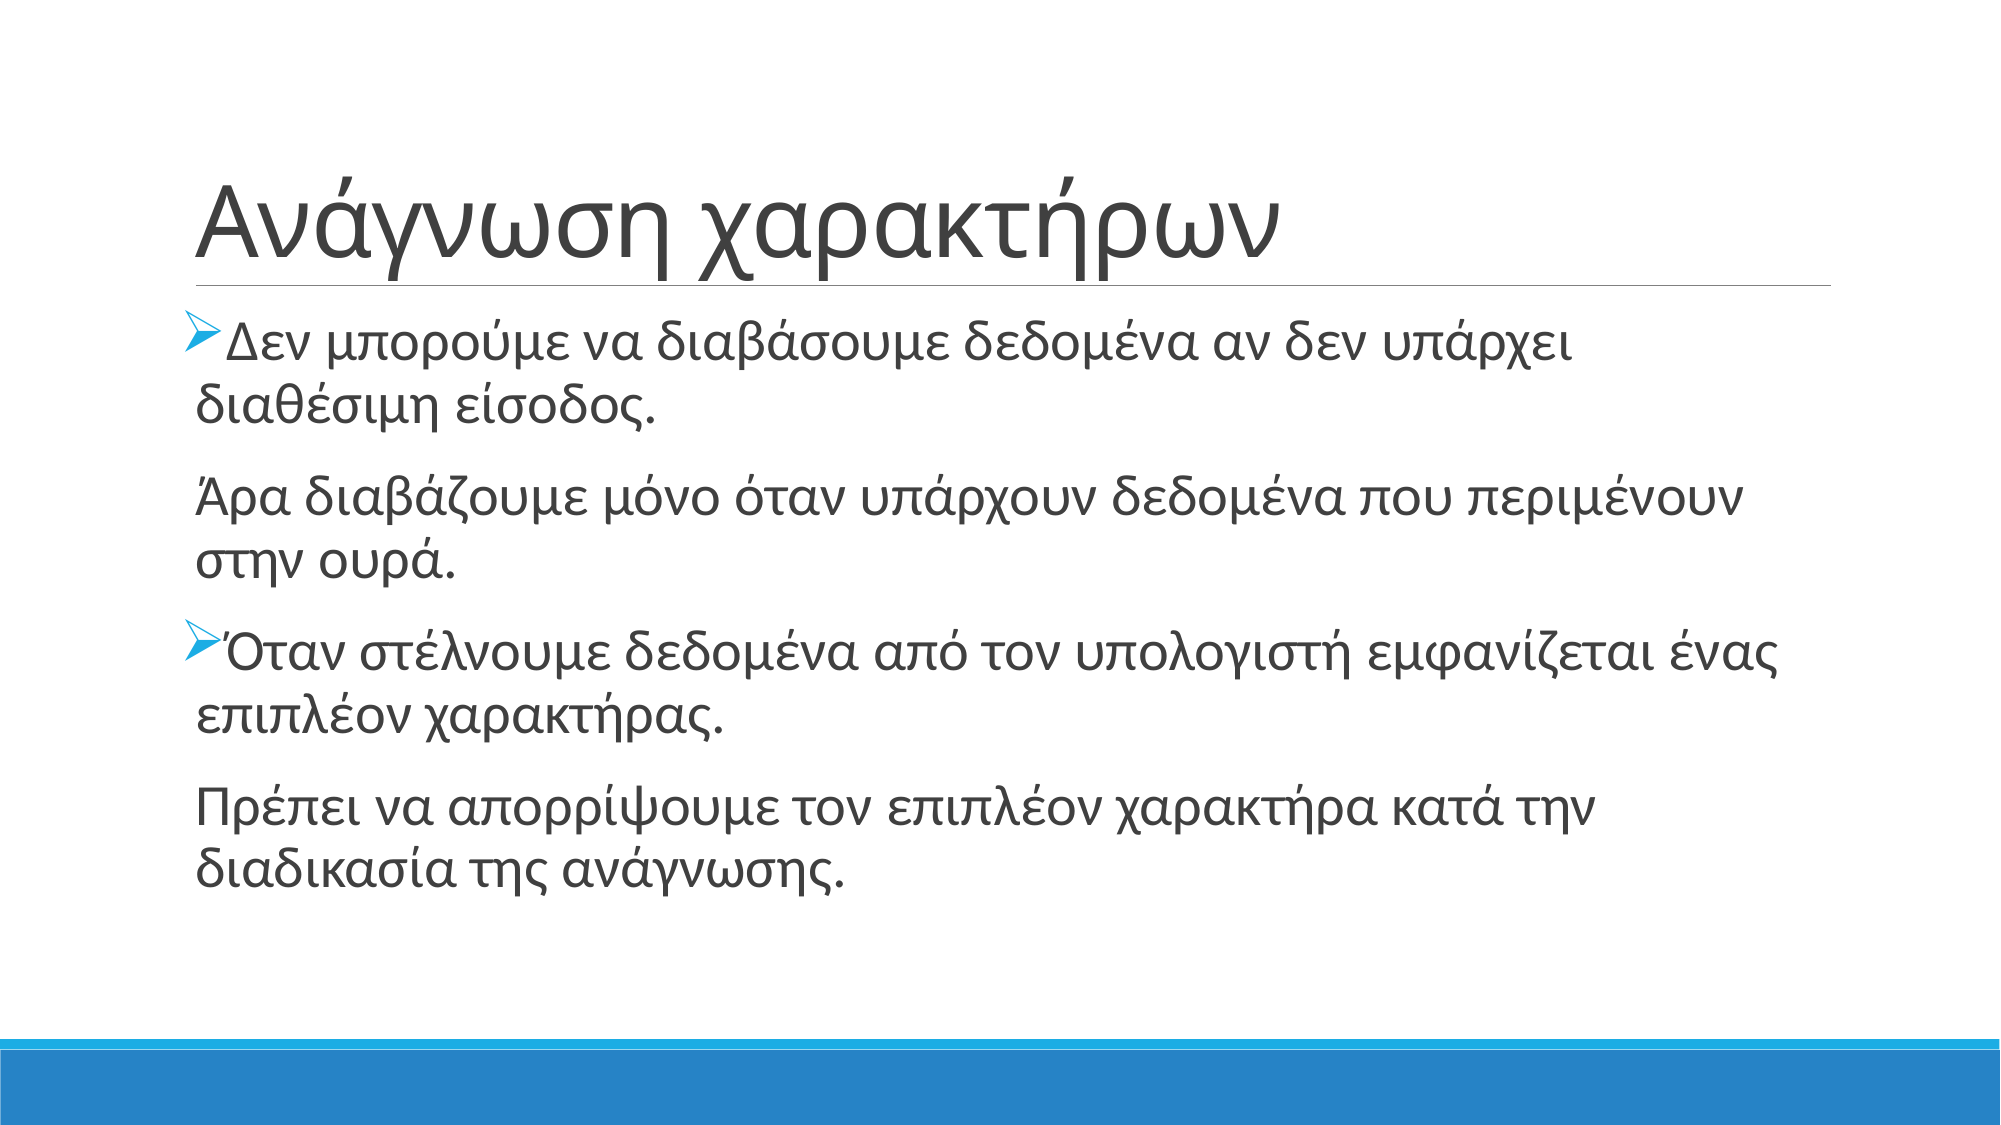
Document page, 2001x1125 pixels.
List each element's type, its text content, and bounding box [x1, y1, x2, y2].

title Ανάγνωση χαρακτήρων [180, 47, 1830, 285]
list Δεν μπορούμε να διαβάσουμε δεδομένα αν δεν υπάρχει διαθέσιμη είσοδος. Άρα διαβάζουμε μόνο όταν υπάρχουν δεδομένα που περιμένουν στην ουρά. Όταν στέλνουμε δεδομένα από τον υπολογιστή εμφανίζεται ένας επιπλέον χαρακτήρας. Πρέπει να απορρίψουμε τον επιπλέον χαρακτήρα κατά την διαδικασία της ανάγνωσης. [180, 302, 1830, 963]
